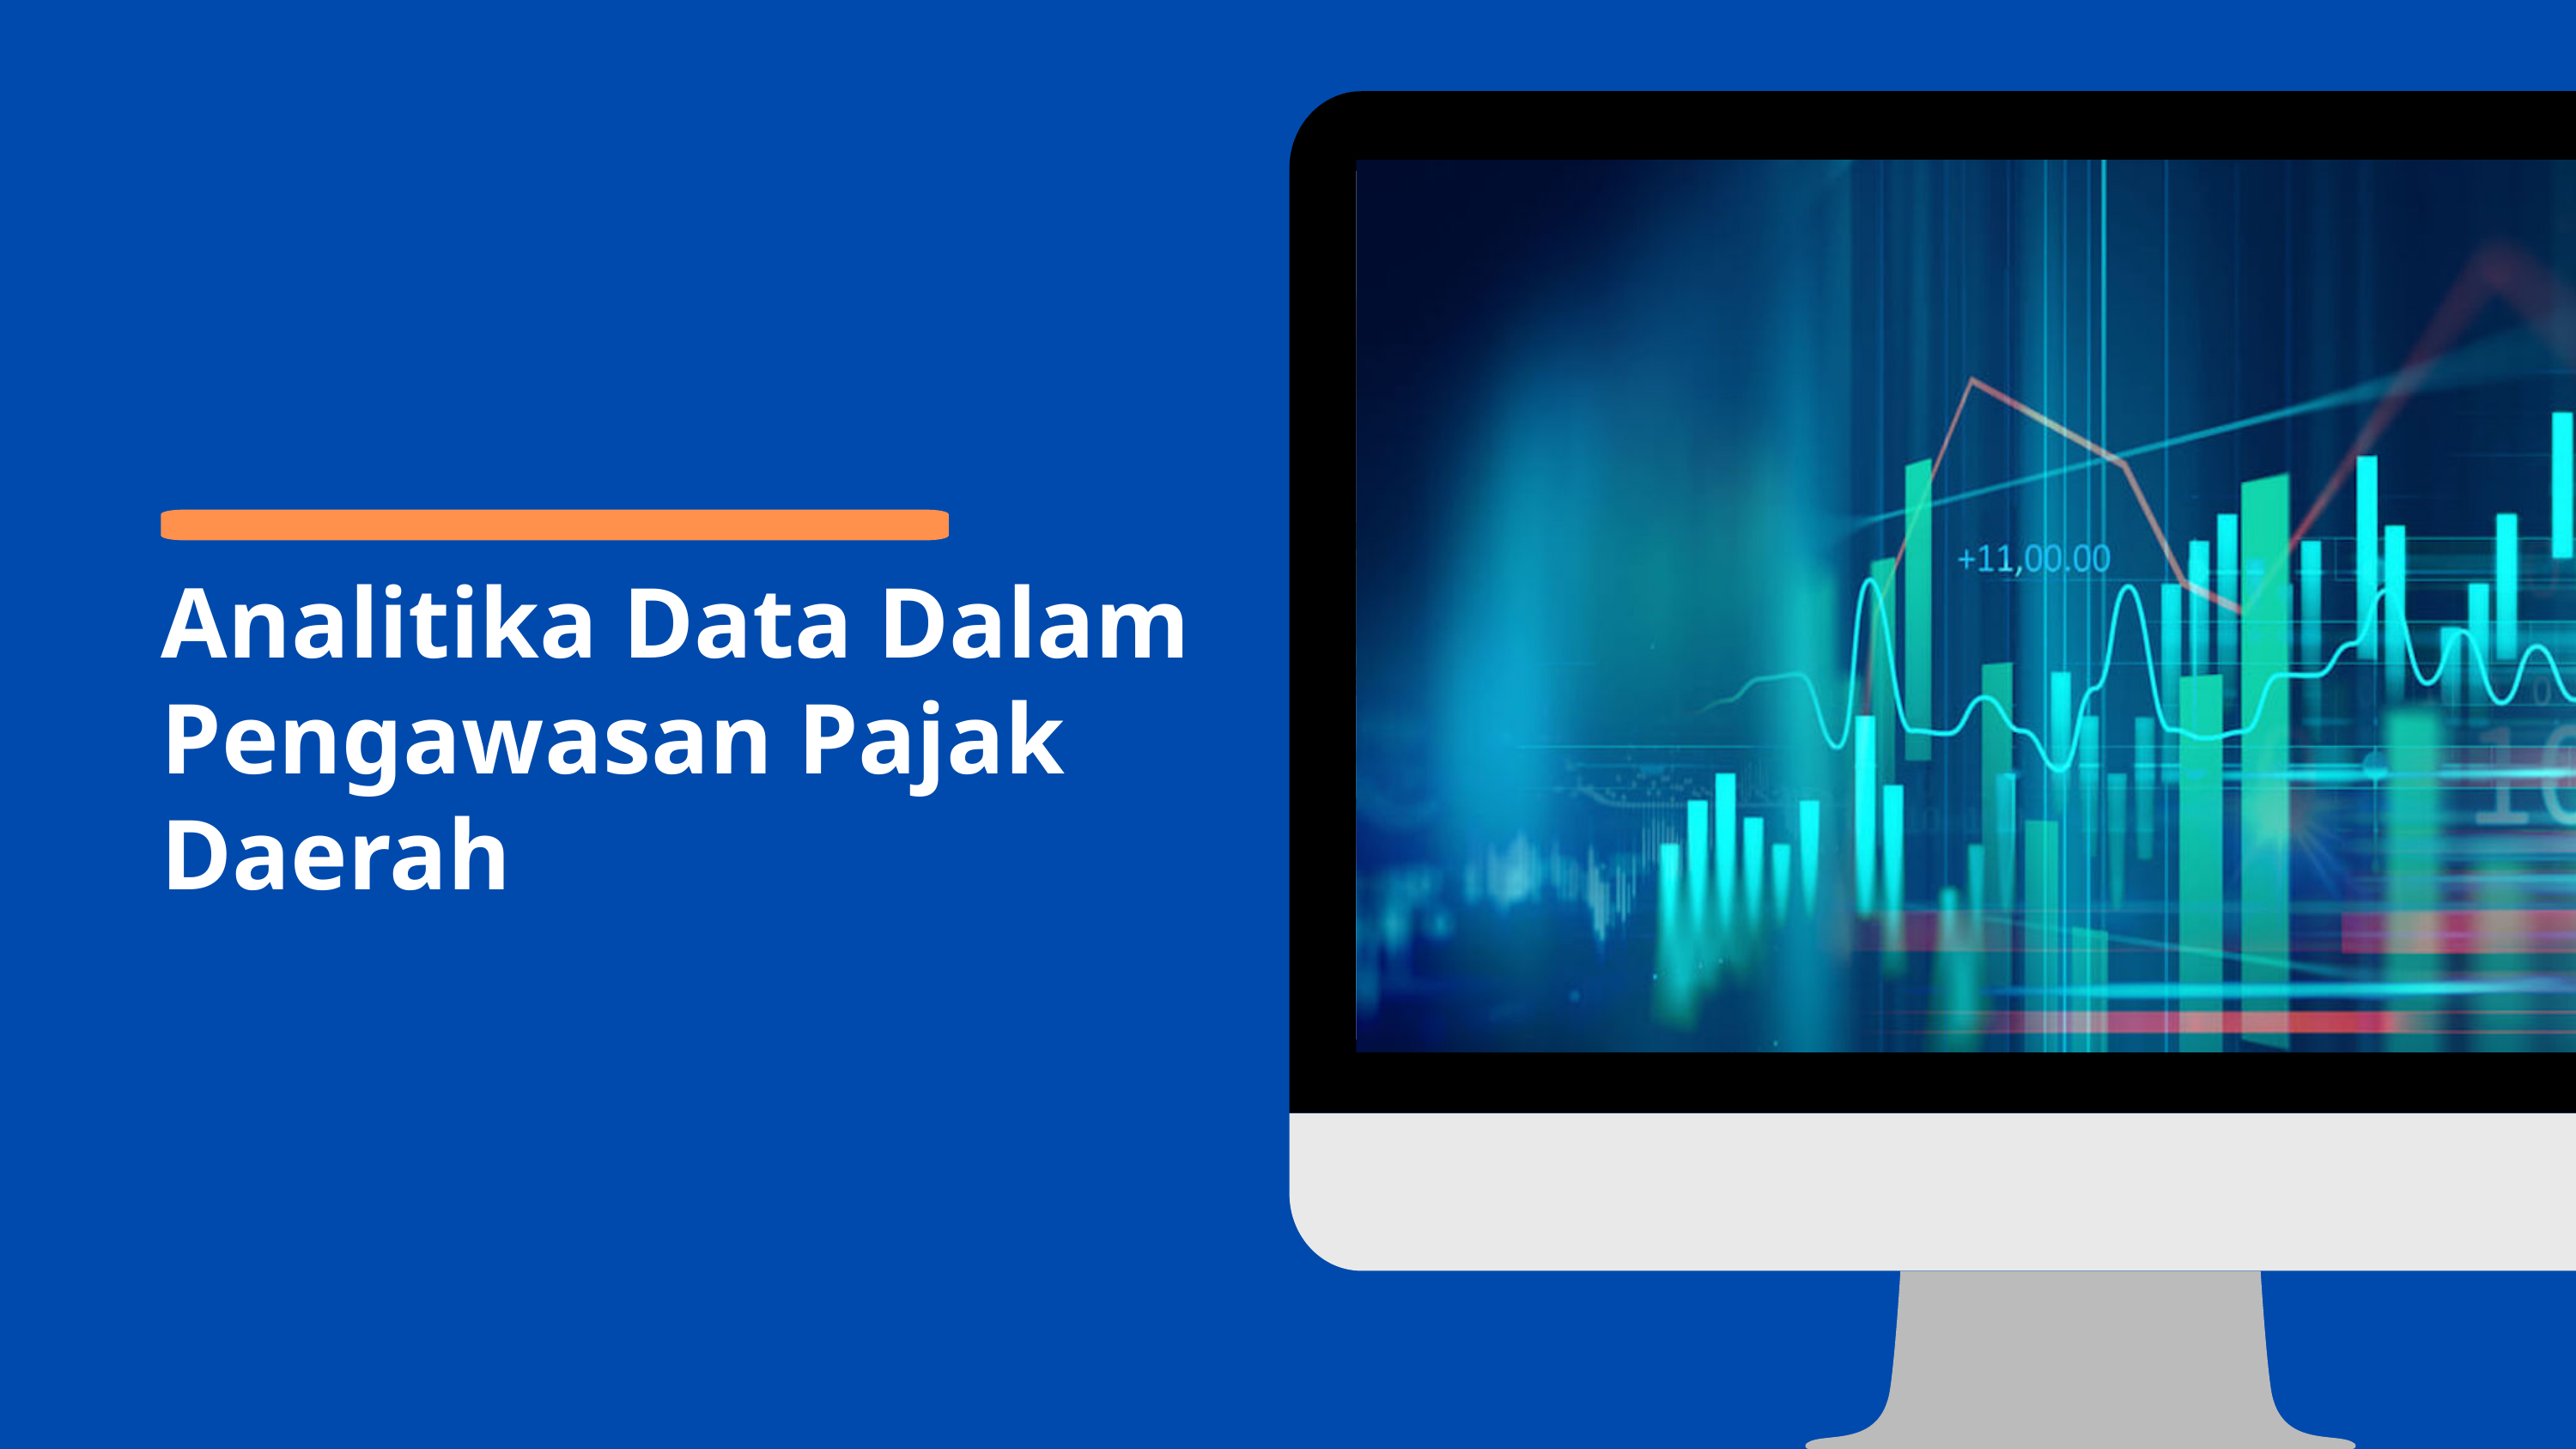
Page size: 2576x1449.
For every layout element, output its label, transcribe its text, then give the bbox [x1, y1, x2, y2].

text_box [1289, 90, 2576, 1449]
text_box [161, 509, 950, 541]
text_box Analitika Data Dalam Pengawasan Pajak Daerah [161, 561, 1249, 910]
